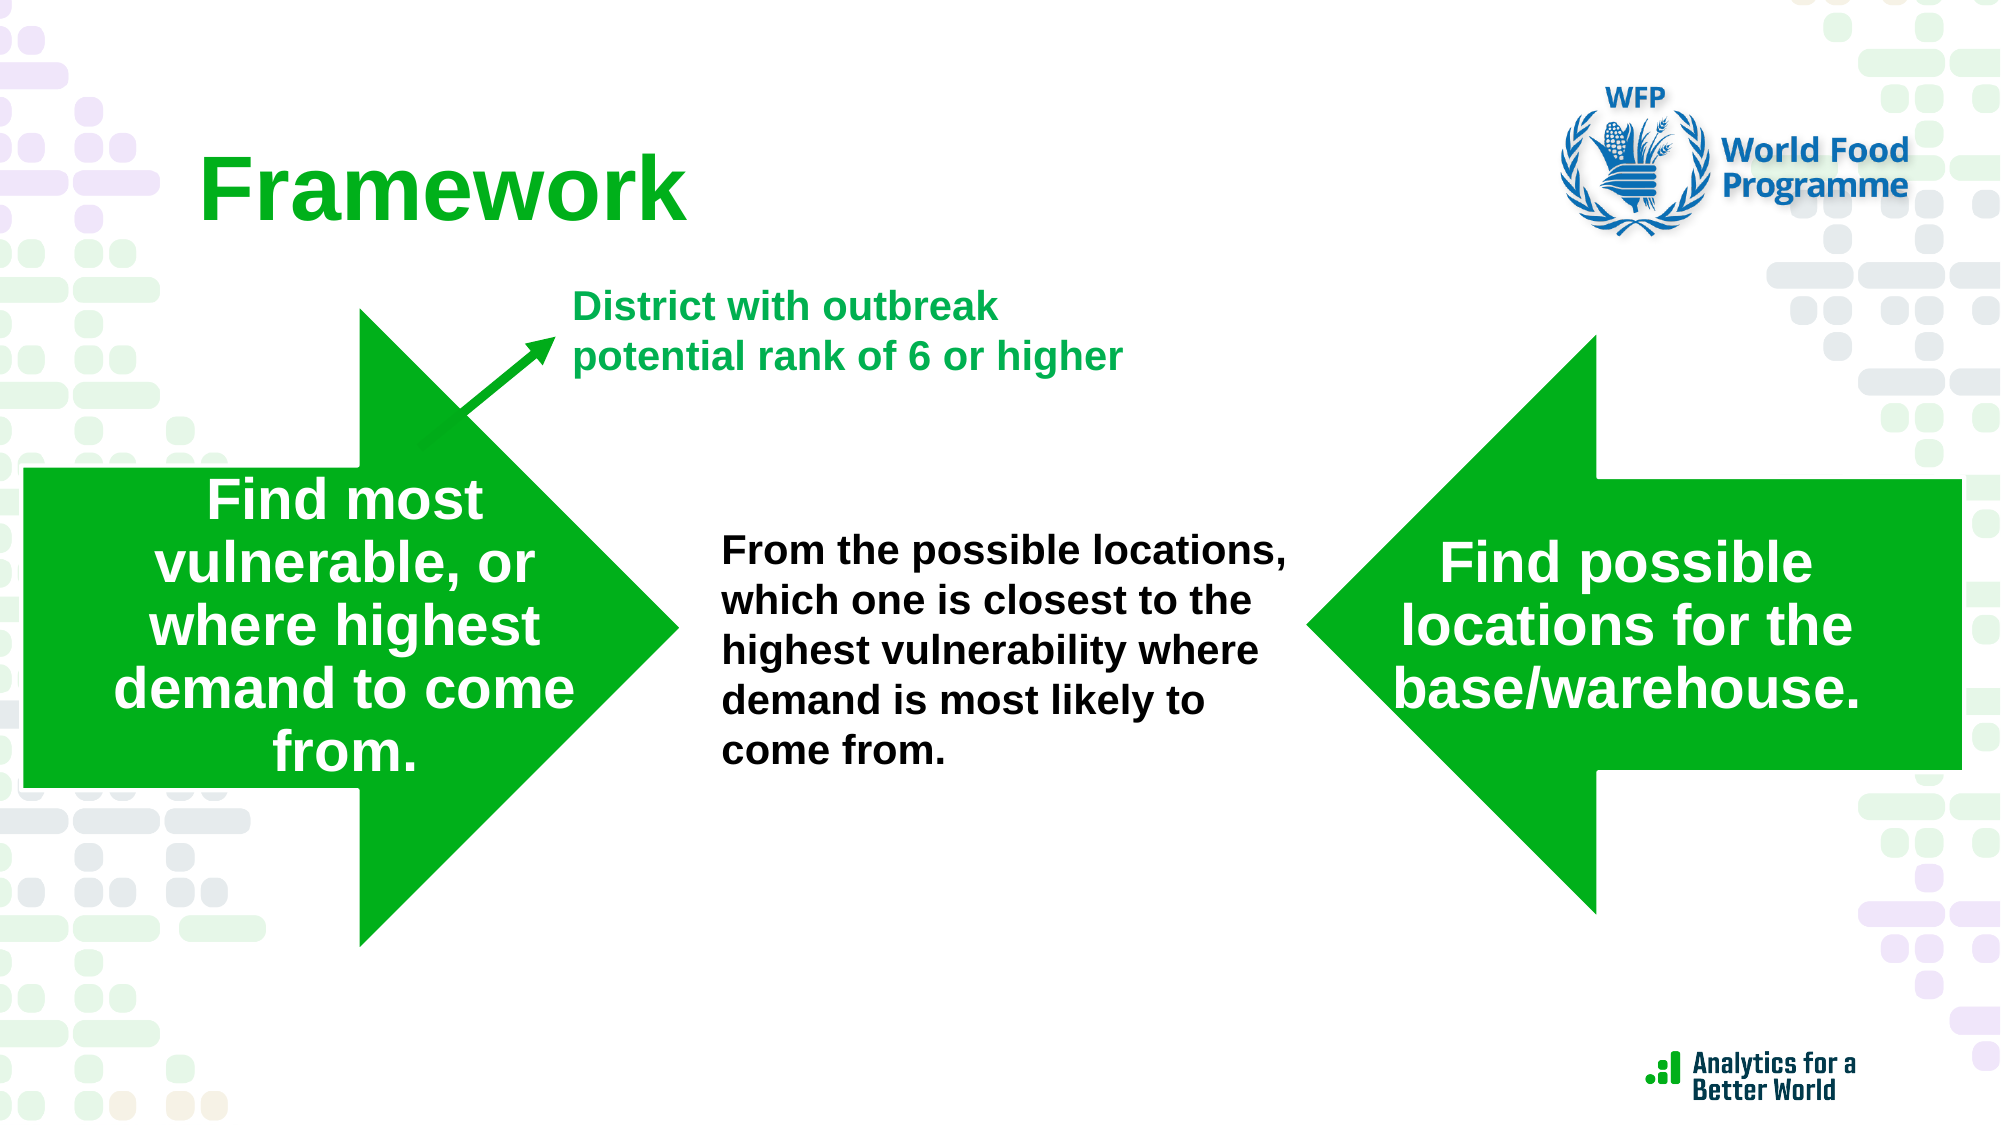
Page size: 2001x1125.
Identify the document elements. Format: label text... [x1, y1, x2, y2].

picture [0, 0, 2001, 1125]
text_box From the possible locations, which one is closest to the highest vulnerability where demand is most likely to come from. [706, 523, 1297, 773]
title Framework [184, 82, 1909, 300]
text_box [20, 299, 683, 953]
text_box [1302, 329, 1965, 924]
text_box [419, 336, 556, 449]
text_box District with outbreak potential rank of 6 or higher [557, 266, 1154, 392]
